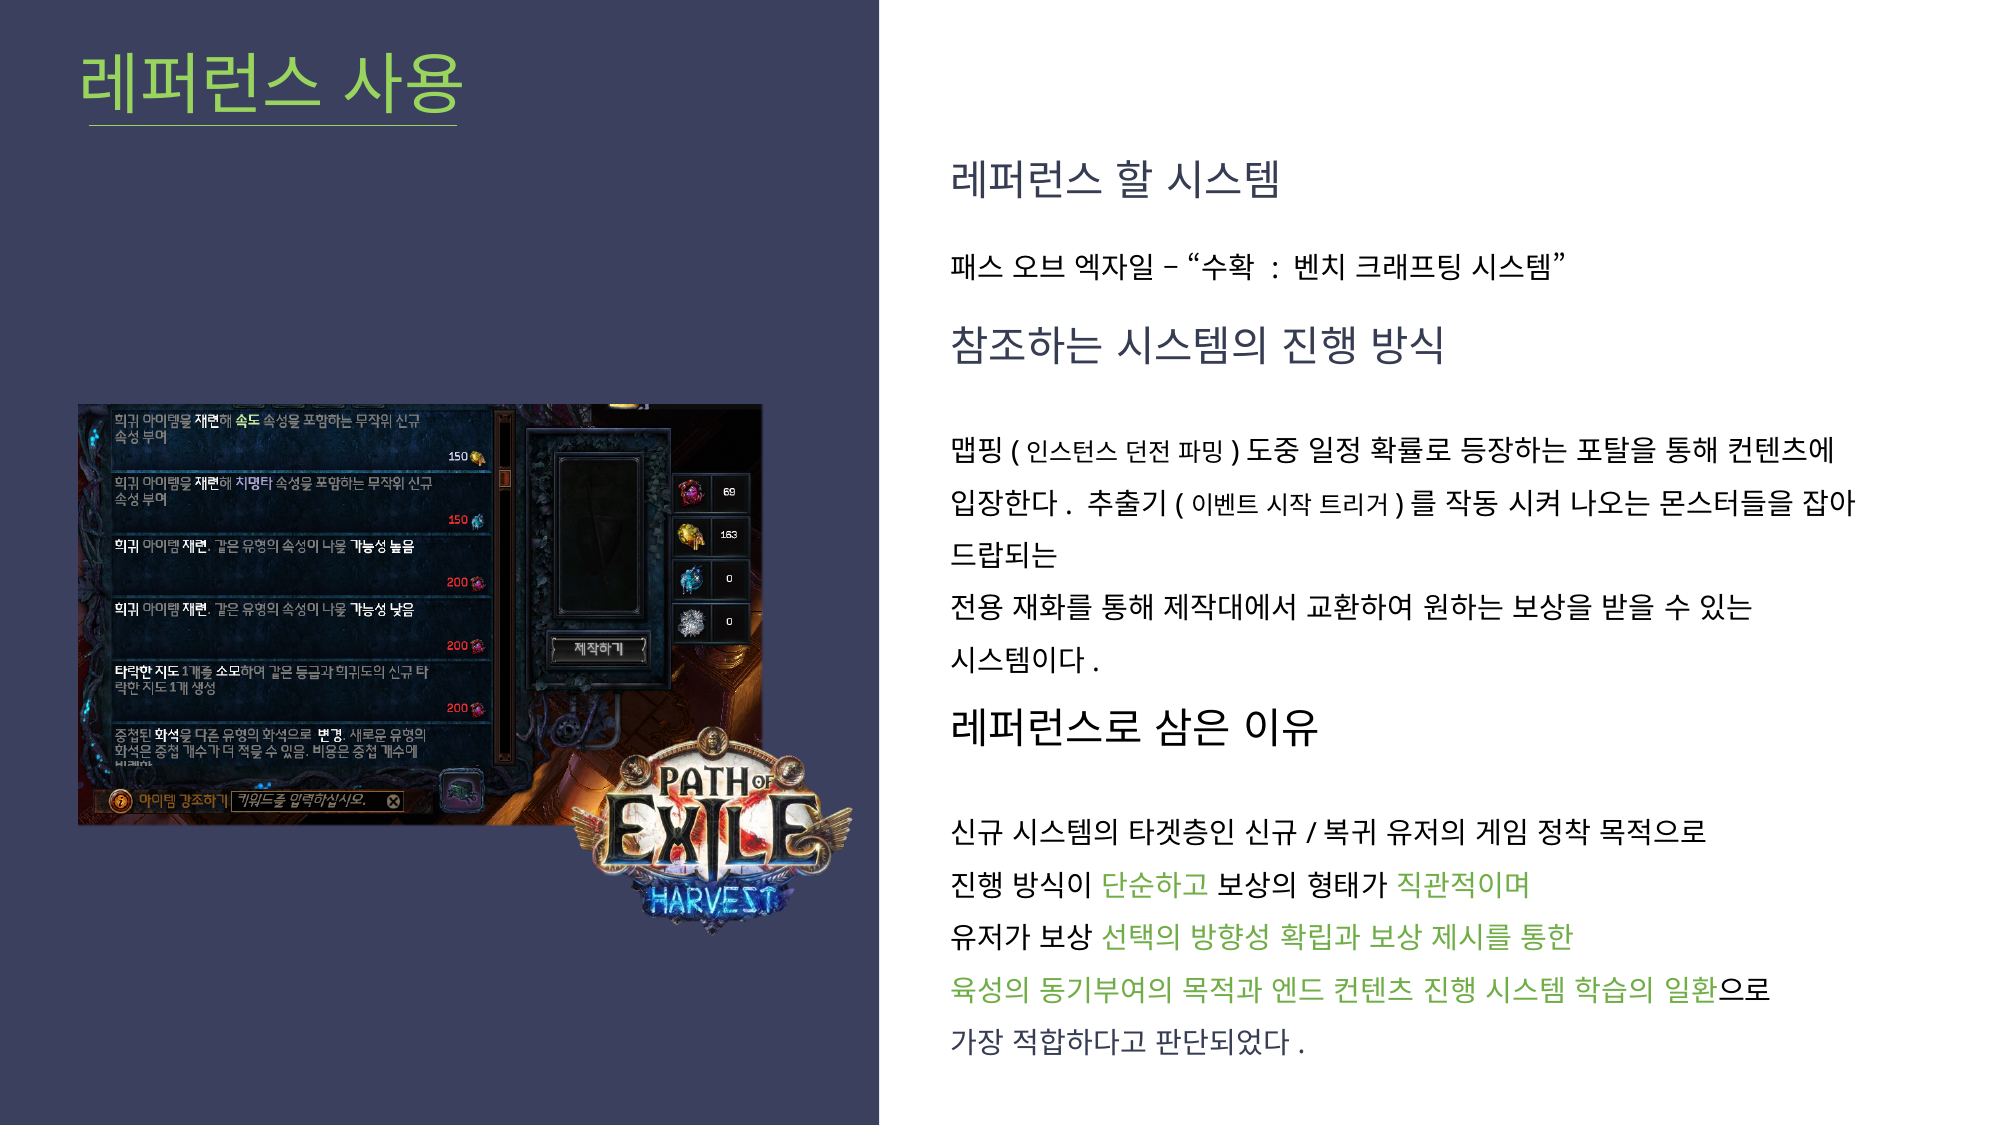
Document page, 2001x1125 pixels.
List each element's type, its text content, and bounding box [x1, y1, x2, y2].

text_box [61, 48, 484, 126]
text_box [0, 0, 880, 1125]
picture [77, 404, 1065, 972]
text_box 레퍼런스 할 시스템 패스 오브 엑자일 – “수확 : 벤치 크래프팅 시스템” [934, 137, 1872, 301]
text_box 참조하는 시스템의 진행 방식 맵핑(인스턴스 던전 파밍)도중 일정 확률로 등장하는 포탈을 통해 컨텐츠에 입장한다. 추출기(이벤트 시작 트리거)를 작동 시켜 나오는 몬스터들을 잡아 드랍되는 전용 재화를 통해 제작대에서 교환하여 원하는 보상을 받을 수 있는 시스템이다. [934, 366, 1888, 676]
text_box 레퍼런스로 삼은 이유 신규 시스템의 타겟층인 신규/복귀 유저의 게임 정착 목적으로 진행 방식이 단순하고 보상의 형태가 직관적이며 유저가 보상 선택의 방향성 확립과 보상 제시를 통한 육성의 동기부여의 목적과 엔드 컨텐츠 진행 시스템 학습의 일환으로 가장 적합하다고 판단되었다. [934, 771, 1872, 1081]
